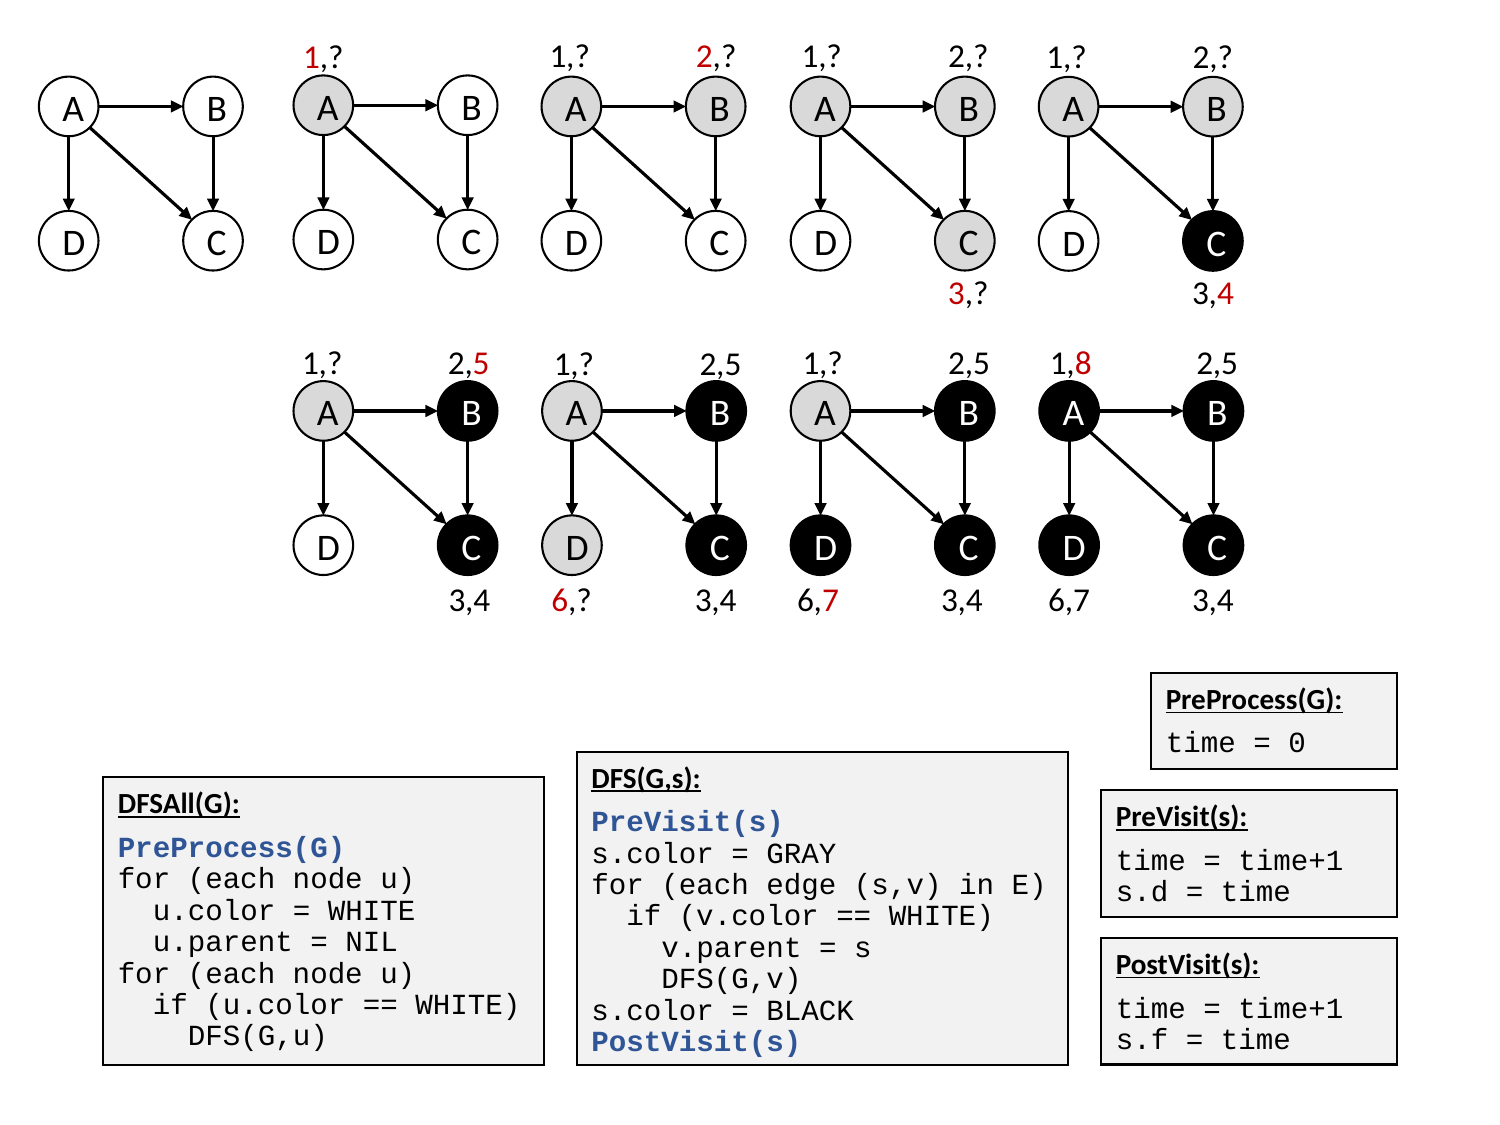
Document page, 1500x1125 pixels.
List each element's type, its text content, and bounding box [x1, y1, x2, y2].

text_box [1031, 27, 1250, 320]
text_box PreProcess(G): time = 0 [1150, 672, 1398, 770]
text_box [534, 27, 752, 271]
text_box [38, 76, 243, 271]
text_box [535, 334, 757, 627]
text_box PostVisit(s): time = time+1 s.f = time [1100, 937, 1398, 1066]
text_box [1032, 334, 1254, 627]
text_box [286, 333, 506, 627]
text_box PreVisit(s): time = time+1 s.d = time [1100, 789, 1398, 918]
text_box DFSAll(G): PreProcess(G) for (each node u) u.color = WHITE u.parent = NIL for (each node u) if (u.color == WHITE) DFS(G,u) [102, 776, 545, 1066]
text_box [781, 334, 1006, 627]
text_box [786, 26, 1004, 320]
text_box DFS(G,s): PreVisit(s) s.color = GRAY for (each edge (s,v) in E) if (v.color == WHITE) v.parent = s DFS(G,v) s.color = BLACK PostVisit(s) [576, 751, 1069, 1066]
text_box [287, 27, 498, 270]
